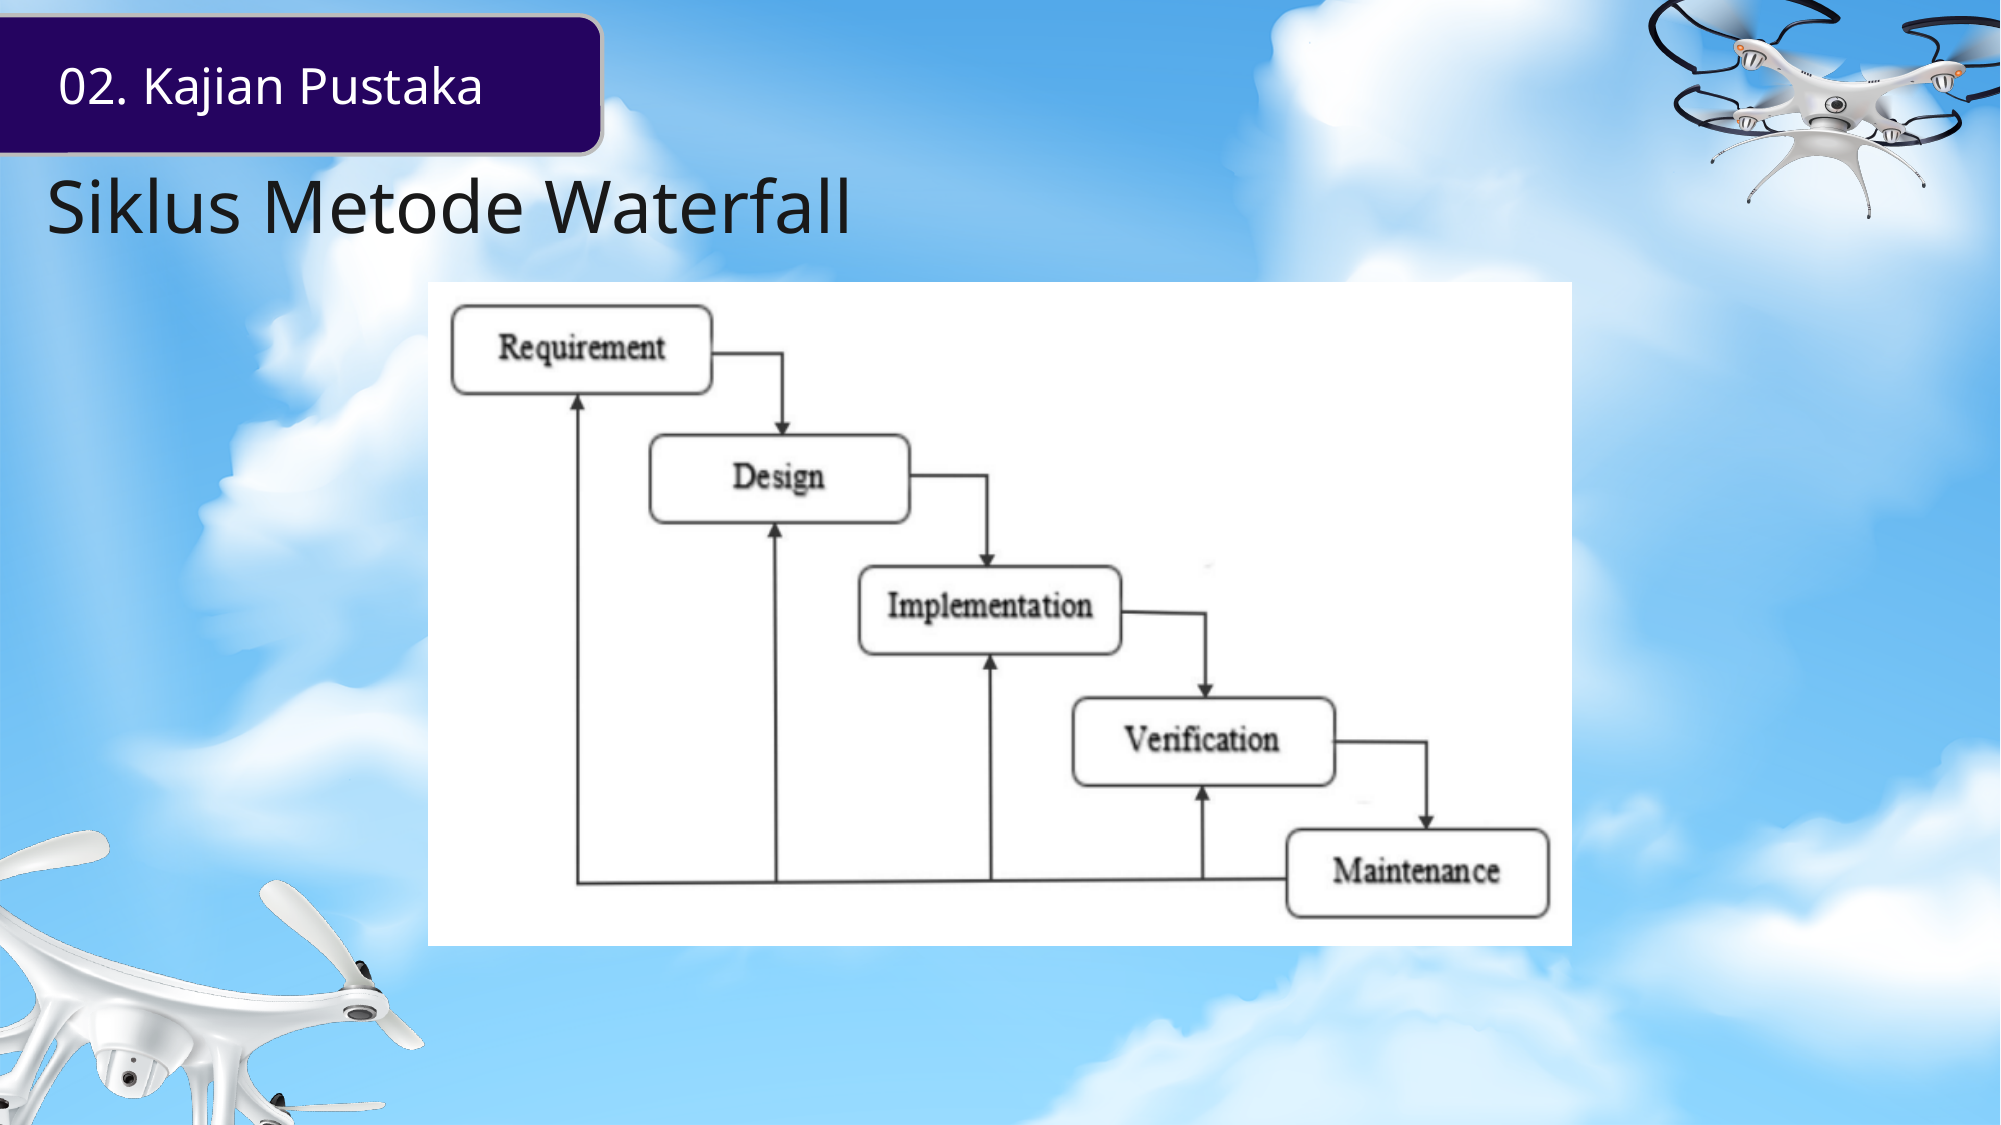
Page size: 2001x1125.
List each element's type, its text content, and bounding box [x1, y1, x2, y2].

title Siklus Metode Waterfall [26, 141, 1118, 283]
text_box 02. Kajian Pustaka [0, 13, 605, 157]
picture [0, 0, 2001, 1125]
